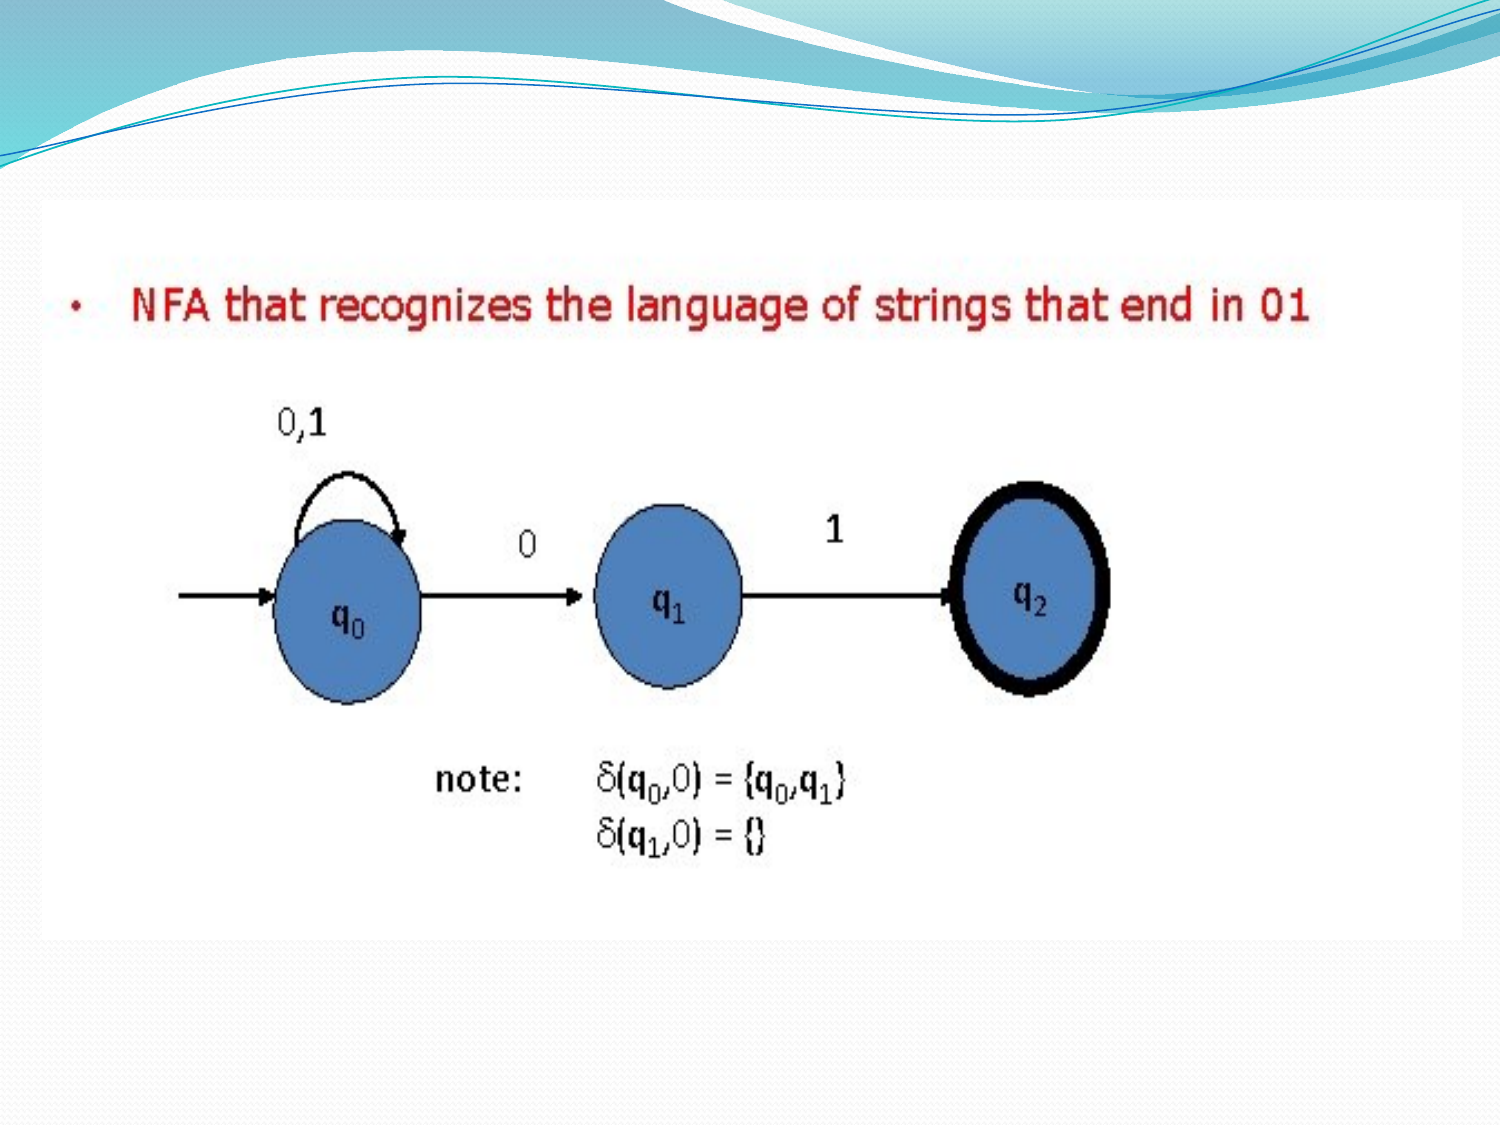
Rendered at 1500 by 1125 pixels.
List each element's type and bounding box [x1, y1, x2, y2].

picture [41, 199, 1463, 940]
